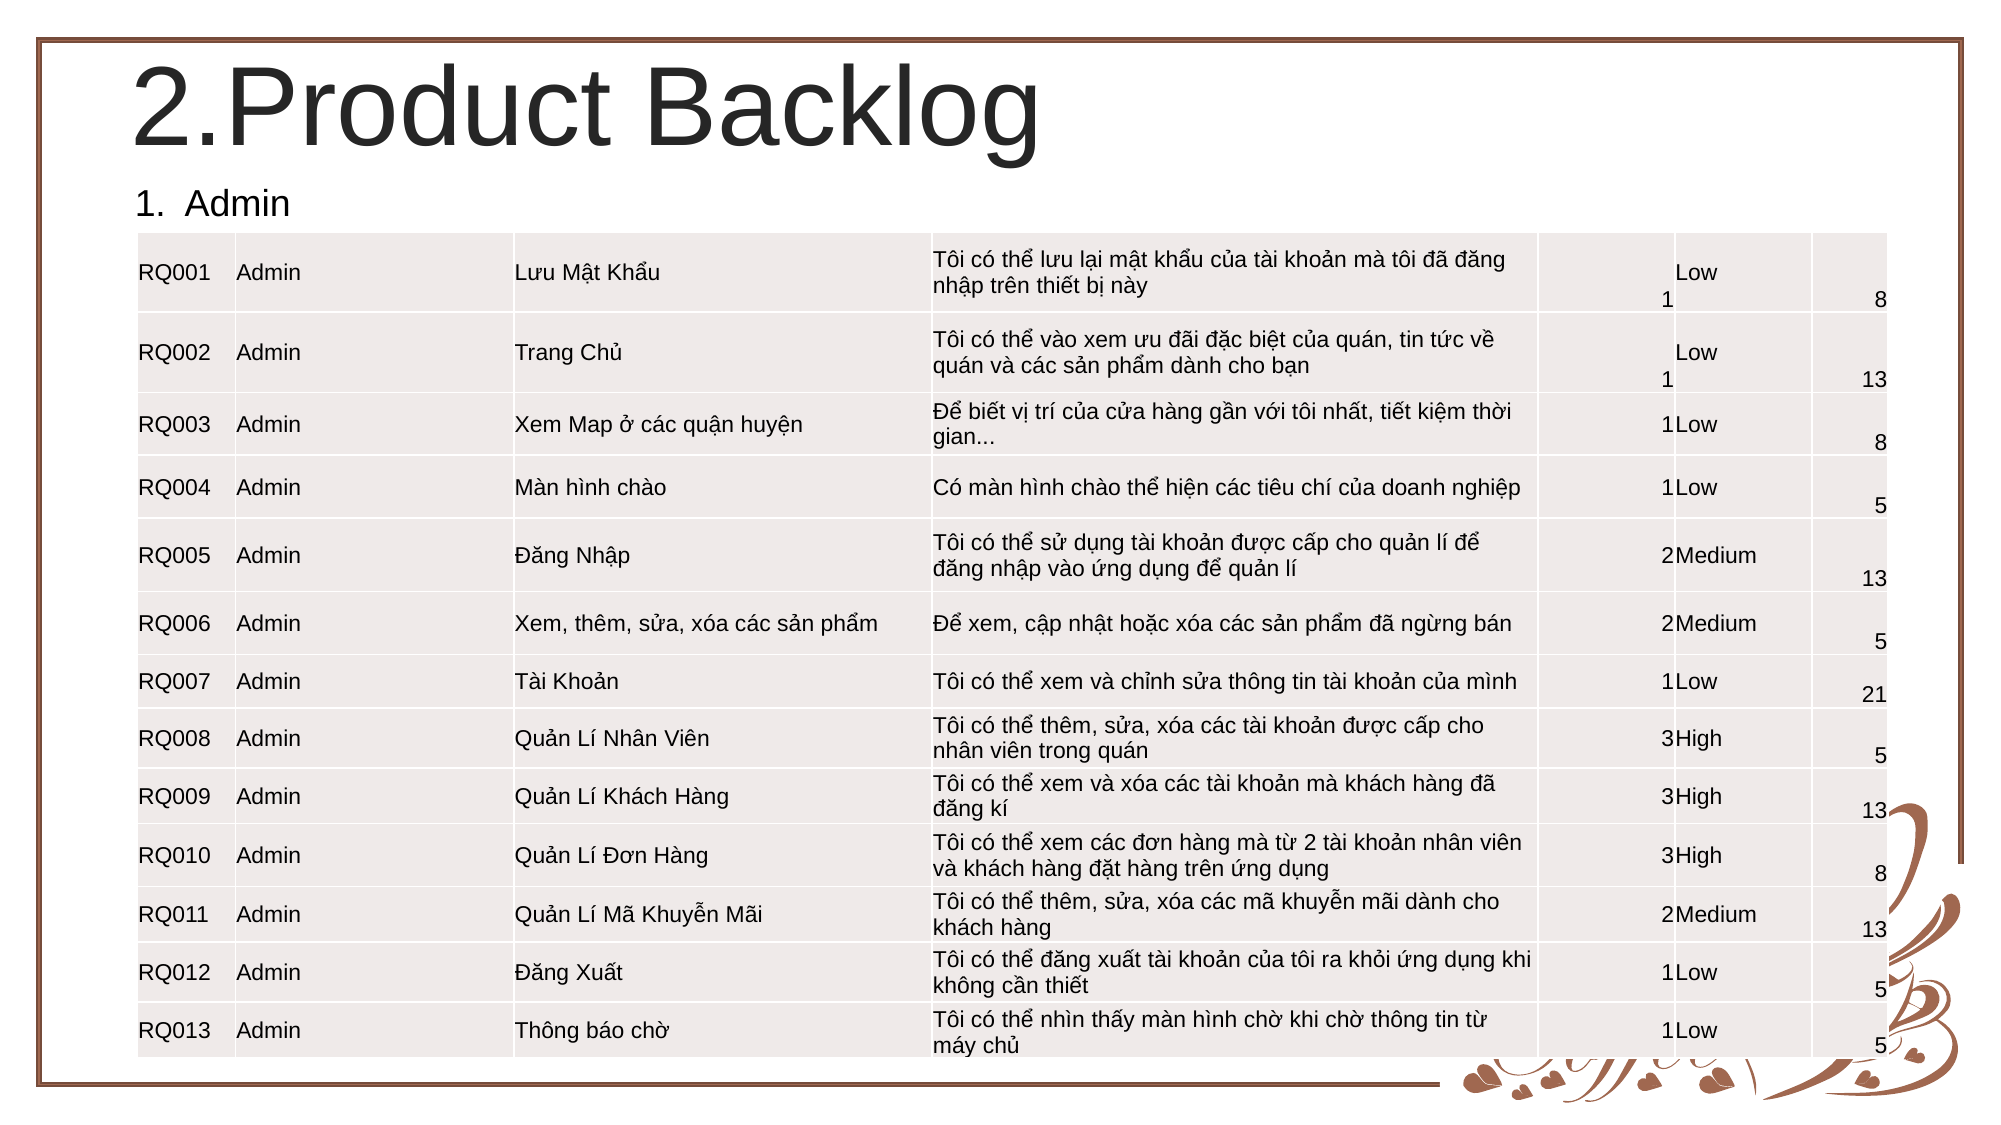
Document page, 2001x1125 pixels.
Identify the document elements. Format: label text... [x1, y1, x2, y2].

table_cell High [1676, 769, 1811, 823]
table_header 1 [1539, 233, 1674, 311]
table_cell 3 [1539, 709, 1674, 767]
table_cell Admin [236, 1003, 513, 1057]
table_header Low [1676, 233, 1811, 311]
text_box 1. Admin [119, 171, 317, 232]
table_cell 8 [1813, 393, 1887, 454]
table_cell Low [1676, 655, 1811, 707]
table_cell Để xem, cập nhật hoặc xóa các sản phẩm đã ngừng bán [933, 592, 1537, 654]
table_cell RQ007 [138, 655, 235, 707]
table_cell RQ003 [138, 393, 235, 454]
table_cell 1 [1539, 655, 1674, 707]
table_cell 13 [1813, 313, 1887, 392]
table_cell Xem Map ở các quận huyện [515, 393, 931, 454]
table_cell Xem, thêm, sửa, xóa các sản phẩm [515, 592, 931, 654]
table_cell Thông báo chờ [515, 1003, 931, 1057]
table_cell RQ010 [138, 824, 235, 886]
table_cell Medium [1676, 887, 1811, 941]
table_cell Đăng Nhập [515, 519, 931, 591]
table_header Admin [236, 233, 513, 311]
table_cell Admin [236, 655, 513, 707]
table_cell 8 [1813, 824, 1887, 886]
table_cell Tài Khoản [515, 655, 931, 707]
table_cell 2 [1539, 887, 1674, 941]
table_cell 13 [1813, 519, 1887, 591]
table_cell 2 [1539, 592, 1674, 654]
table_cell 1 [1539, 456, 1674, 517]
table_cell 13 [1813, 887, 1887, 941]
table_cell RQ005 [138, 519, 235, 591]
table_cell Admin [236, 824, 513, 886]
table_cell Admin [236, 887, 513, 941]
table_cell 3 [1539, 769, 1674, 823]
table_header RQ001 [138, 233, 235, 311]
table_cell Admin [236, 709, 513, 767]
table_cell Tôi có thể nhìn thấy màn hình chờ khi chờ thông tin từ máy chủ [933, 1003, 1537, 1057]
table_cell 21 [1813, 655, 1887, 707]
table_header Tôi có thể lưu lại mật khẩu của tài khoản mà tôi đã đăng nhập trên thiết bị này [933, 233, 1537, 311]
table_cell Màn hình chào [515, 456, 931, 517]
table_cell Trang Chủ [515, 313, 931, 392]
table_cell Low [1676, 393, 1811, 454]
table_header Lưu Mật Khẩu [515, 233, 931, 311]
table_cell 3 [1539, 824, 1674, 886]
table_cell Để biết vị trí của cửa hàng gần với tôi nhất, tiết kiệm thời gian... [933, 393, 1537, 454]
table_cell Tôi có thể thêm, sửa, xóa các tài khoản được cấp cho nhân viên trong quán [933, 709, 1537, 767]
table_cell 5 [1813, 592, 1887, 654]
table_cell 13 [1813, 769, 1887, 823]
table_cell Admin [236, 519, 513, 591]
table_cell Tôi có thể vào xem ưu đãi đặc biệt của quán, tin tức về quán và các sản phẩm dành cho bạn [933, 313, 1537, 392]
table_cell Admin [236, 313, 513, 392]
table_cell Low [1676, 1003, 1811, 1057]
table_cell 2 [1539, 519, 1674, 591]
table_cell Quản Lí Mã Khuyễn Mãi [515, 887, 931, 941]
table_cell 1 [1539, 1003, 1674, 1057]
table_cell 1 [1539, 943, 1674, 1001]
table_cell 5 [1813, 1003, 1887, 1057]
table_cell RQ008 [138, 709, 235, 767]
table_cell Tôi có thể xem và chỉnh sửa thông tin tài khoản của mình [933, 655, 1537, 707]
table_cell 1 [1539, 313, 1674, 392]
table_cell Đăng Xuất [515, 943, 931, 1001]
list 2.Product Backlog [53, 73, 1932, 145]
table_cell 5 [1813, 943, 1887, 1001]
table_cell Low [1676, 313, 1811, 392]
table_cell Tôi có thể đăng xuất tài khoản của tôi ra khỏi ứng dụng khi không cần thiết [933, 943, 1537, 1001]
table_cell Low [1676, 456, 1811, 517]
table_cell RQ004 [138, 456, 235, 517]
table_cell Có màn hình chào thể hiện các tiêu chí của doanh nghiệp [933, 456, 1537, 517]
table_cell 1 [1539, 393, 1674, 454]
table_cell Medium [1676, 519, 1811, 591]
table_cell Low [1676, 943, 1811, 1001]
table_cell Tôi có thể sử dụng tài khoản được cấp cho quản lí để đăng nhập vào ứng dụng để quản lí [933, 519, 1537, 591]
table_cell High [1676, 824, 1811, 886]
table_cell Quản Lí Khách Hàng [515, 769, 931, 823]
table_cell Quản Lí Nhân Viên [515, 709, 931, 767]
table_cell Medium [1676, 592, 1811, 654]
table_cell RQ002 [138, 313, 235, 392]
table_cell Tôi có thể xem các đơn hàng mà từ 2 tài khoản nhân viên và khách hàng đặt hàng trên ứng dụng [933, 824, 1537, 886]
table_cell High [1676, 709, 1811, 767]
table_cell RQ013 [138, 1003, 235, 1057]
table_cell 5 [1813, 709, 1887, 767]
table_cell Admin [236, 456, 513, 517]
table_cell Admin [236, 943, 513, 1001]
table_cell Admin [236, 592, 513, 654]
table_cell RQ006 [138, 592, 235, 654]
table_cell RQ011 [138, 887, 235, 941]
table_cell Tôi có thể xem và xóa các tài khoản mà khách hàng đã đăng kí [933, 769, 1537, 823]
table_cell Admin [236, 393, 513, 454]
table_header 8 [1813, 233, 1887, 311]
table_cell RQ009 [138, 769, 235, 823]
table_cell Quản Lí Đơn Hàng [515, 824, 931, 886]
table_cell Tôi có thể thêm, sửa, xóa các mã khuyễn mãi dành cho khách hàng [933, 887, 1537, 941]
table_cell Admin [236, 769, 513, 823]
table_cell 5 [1813, 456, 1887, 517]
table_cell RQ012 [138, 943, 235, 1001]
